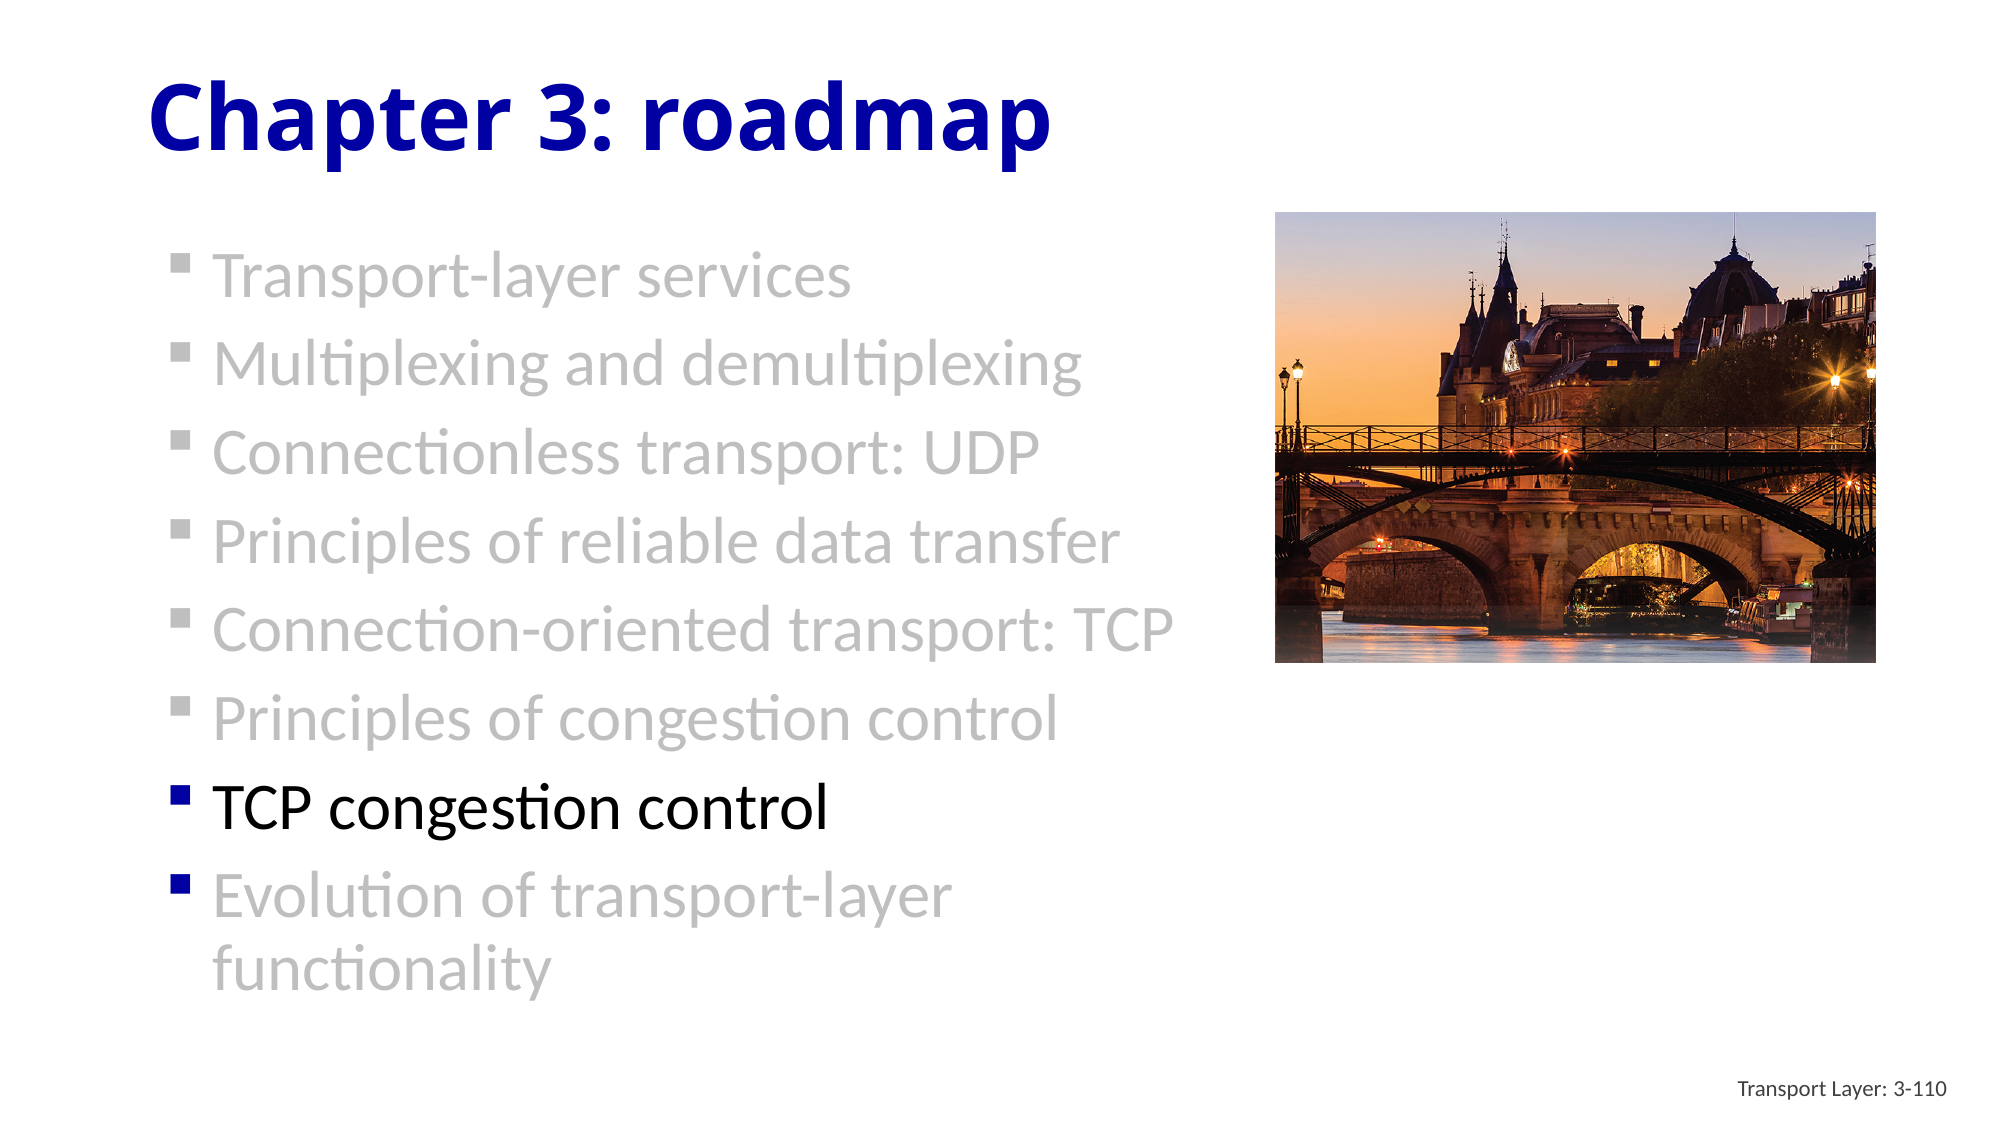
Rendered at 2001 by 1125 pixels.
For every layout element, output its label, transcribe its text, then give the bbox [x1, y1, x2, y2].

slide_number Transport Layer: 3-110 [1512, 1056, 1963, 1117]
list Transport-layer services Multiplexing and demultiplexing Connectionless transport: UDP Principles of reliable data transfer Connection-oriented transport: TCP Principles of congestion control TCP congestion control Evolution of transport-layer functionality [131, 231, 1217, 1057]
title Chapter 3: roadmap [131, 47, 1856, 195]
picture [1275, 212, 1876, 663]
